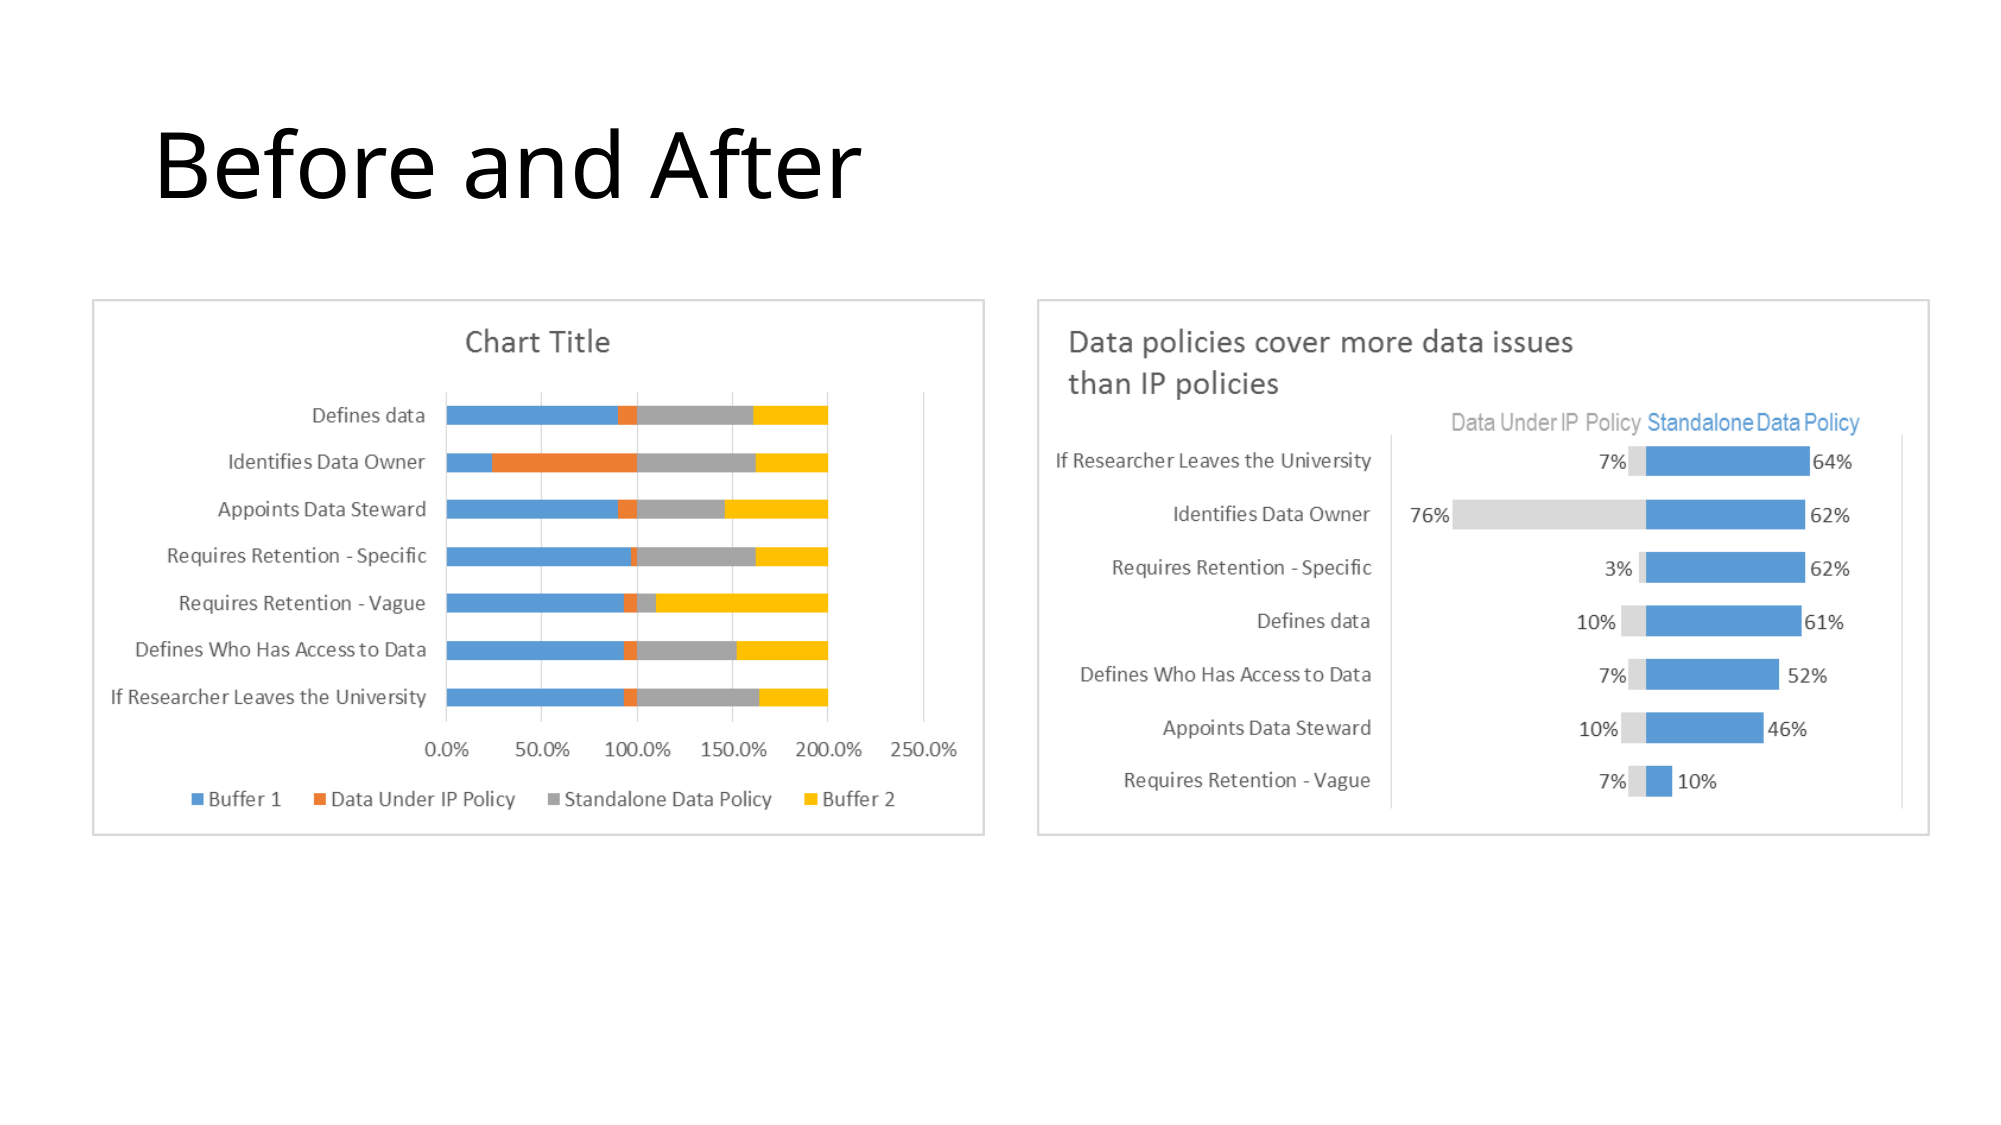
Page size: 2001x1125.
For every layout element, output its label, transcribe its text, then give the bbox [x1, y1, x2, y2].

picture [1037, 299, 1930, 836]
title Before and After [137, 59, 1863, 278]
picture [92, 299, 985, 836]
